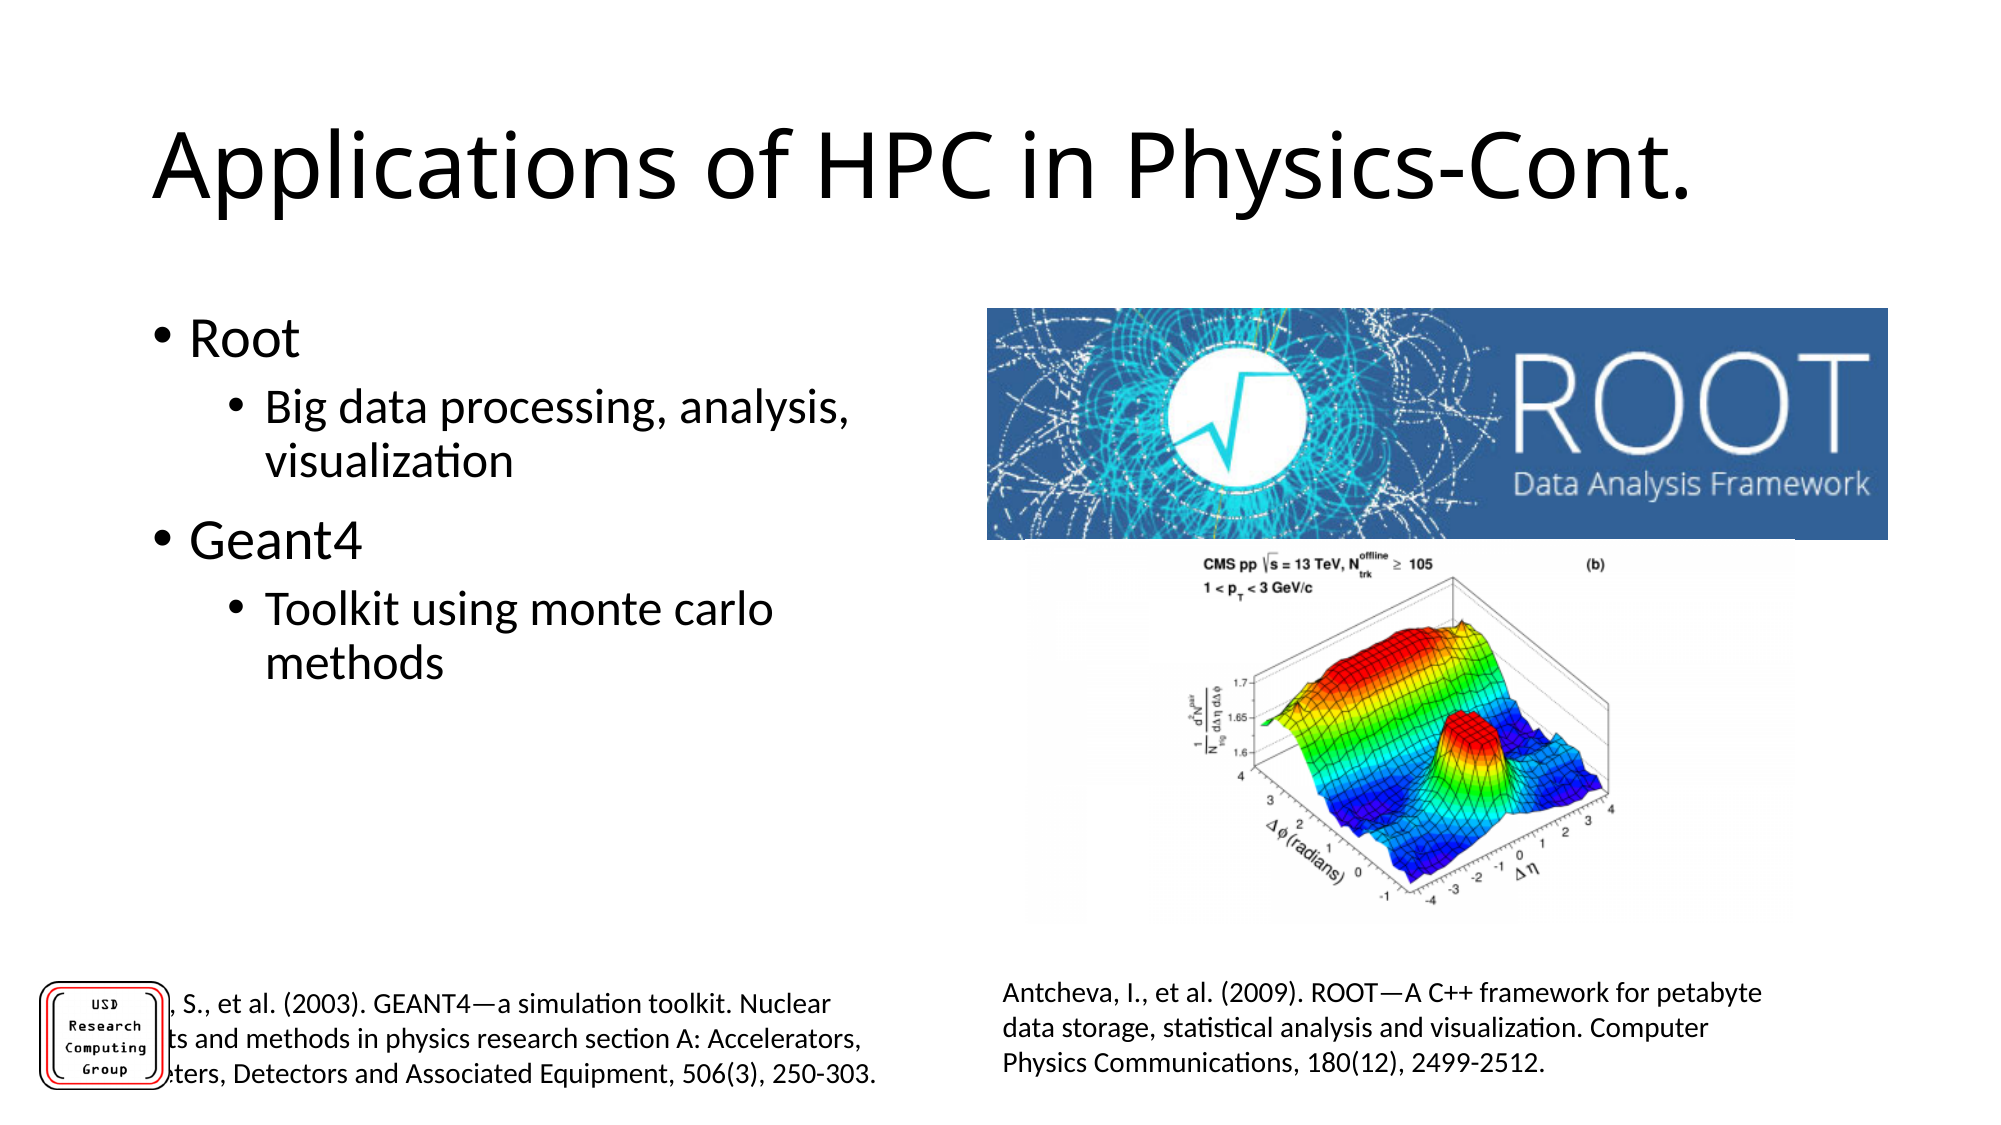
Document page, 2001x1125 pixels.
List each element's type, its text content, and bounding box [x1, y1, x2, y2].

list Root Big data processing, analysis, visualization Geant4 Toolkit using monte carlo methods [137, 299, 936, 976]
text_box Antcheva, I., et al. (2009). ROOT—A C++ framework for petabyte data storage, statistical analysis and visualization. Computer Physics Communications, 180(12), 2499-2512. [987, 965, 1795, 1086]
title Applications of HPC in Physics-Cont. [137, 59, 1863, 278]
picture [39, 981, 170, 1090]
picture [987, 308, 1888, 924]
text_box Agostinelli, S., et al. (2003). GEANT4—a simulation toolkit. Nuclear instruments and methods in physics research section A: Accelerators, Spectrometers, Detectors and Associated Equipment, 506(3), 250-303. [31, 976, 947, 1097]
